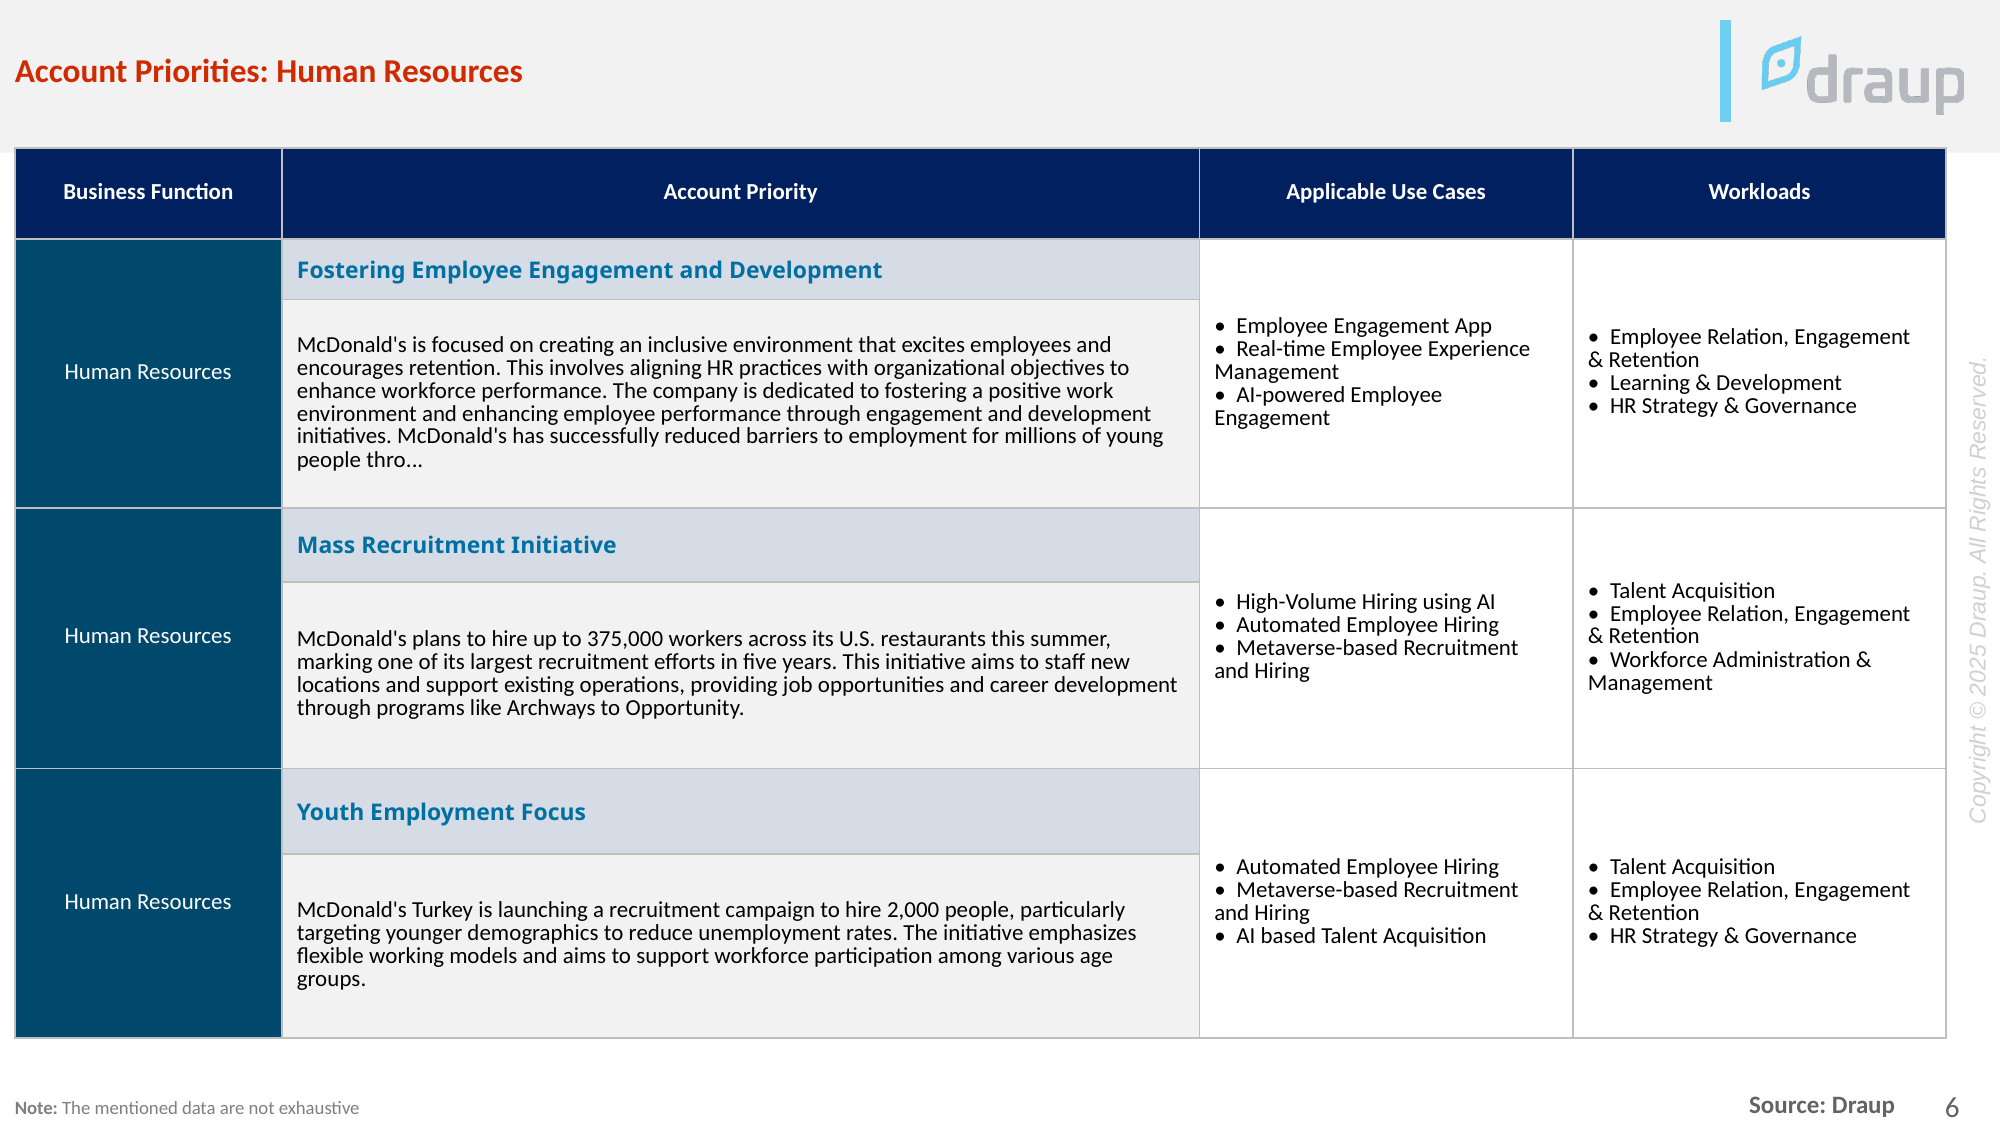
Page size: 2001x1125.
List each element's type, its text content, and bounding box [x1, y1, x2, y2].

table_cell • Talent Acquisition • Employee Relation, Engagement & Retention • Workforce Administration & Management [1574, 509, 1945, 768]
table_cell Human Resources [16, 509, 281, 768]
table_cell Human Resources [16, 240, 281, 507]
table_header Applicable Use Cases [1200, 149, 1572, 238]
table_cell • Employee Relation, Engagement & Retention • Learning & Development • HR Strategy & Governance [1574, 240, 1945, 507]
table_cell • High-Volume Hiring using AI • Automated Employee Hiring • Metaverse-based Recruitment and Hiring [1200, 509, 1572, 768]
text_box Account Priorities: Human Resources [0, 3, 1701, 144]
table_cell McDonald's plans to hire up to 375,000 workers across its U.S. restaurants this summer, marking one of its largest recruitment efforts in five years. This initiative aims to staff new locations and support existing operations, providing job opportunities and career development through programs like Archways to Opportunity. [283, 583, 1199, 768]
table_cell • Talent Acquisition • Employee Relation, Engagement & Retention • HR Strategy & Governance [1574, 769, 1945, 1037]
table_header Business Function [16, 149, 281, 238]
table_cell Youth Employment Focus [283, 769, 1199, 853]
table_cell • Automated Employee Hiring • Metaverse-based Recruitment and Hiring • AI based Talent Acquisition [1200, 769, 1572, 1037]
table_cell Human Resources [16, 769, 281, 1037]
table_cell McDonald's is focused on creating an inclusive environment that excites employees and encourages retention. This involves aligning HR practices with organizational objectives to enhance workforce performance. The company is dedicated to fostering a positive work environment and enhancing employee performance through engagement and development initiatives. McDonald's has successfully reduced barriers to employment for millions of young people thro... [283, 300, 1199, 507]
table_header Workloads [1574, 149, 1945, 238]
text_box Note: The mentioned data are not exhaustive [0, 1088, 1080, 1125]
table_cell McDonald's Turkey is launching a recruitment campaign to hire 2,000 people, particularly targeting younger demographics to reduce unemployment rates. The initiative emphasizes flexible working models and aims to support workforce participation among various age groups. [283, 855, 1199, 1037]
table_header Account Priority [283, 149, 1199, 238]
table_cell Mass Recruitment Initiative [283, 509, 1199, 581]
table_cell • Employee Engagement App • Real-time Employee Experience Management • AI-powered Employee Engagement [1200, 240, 1572, 507]
table_cell Fostering Employee Engagement and Development [283, 240, 1199, 299]
